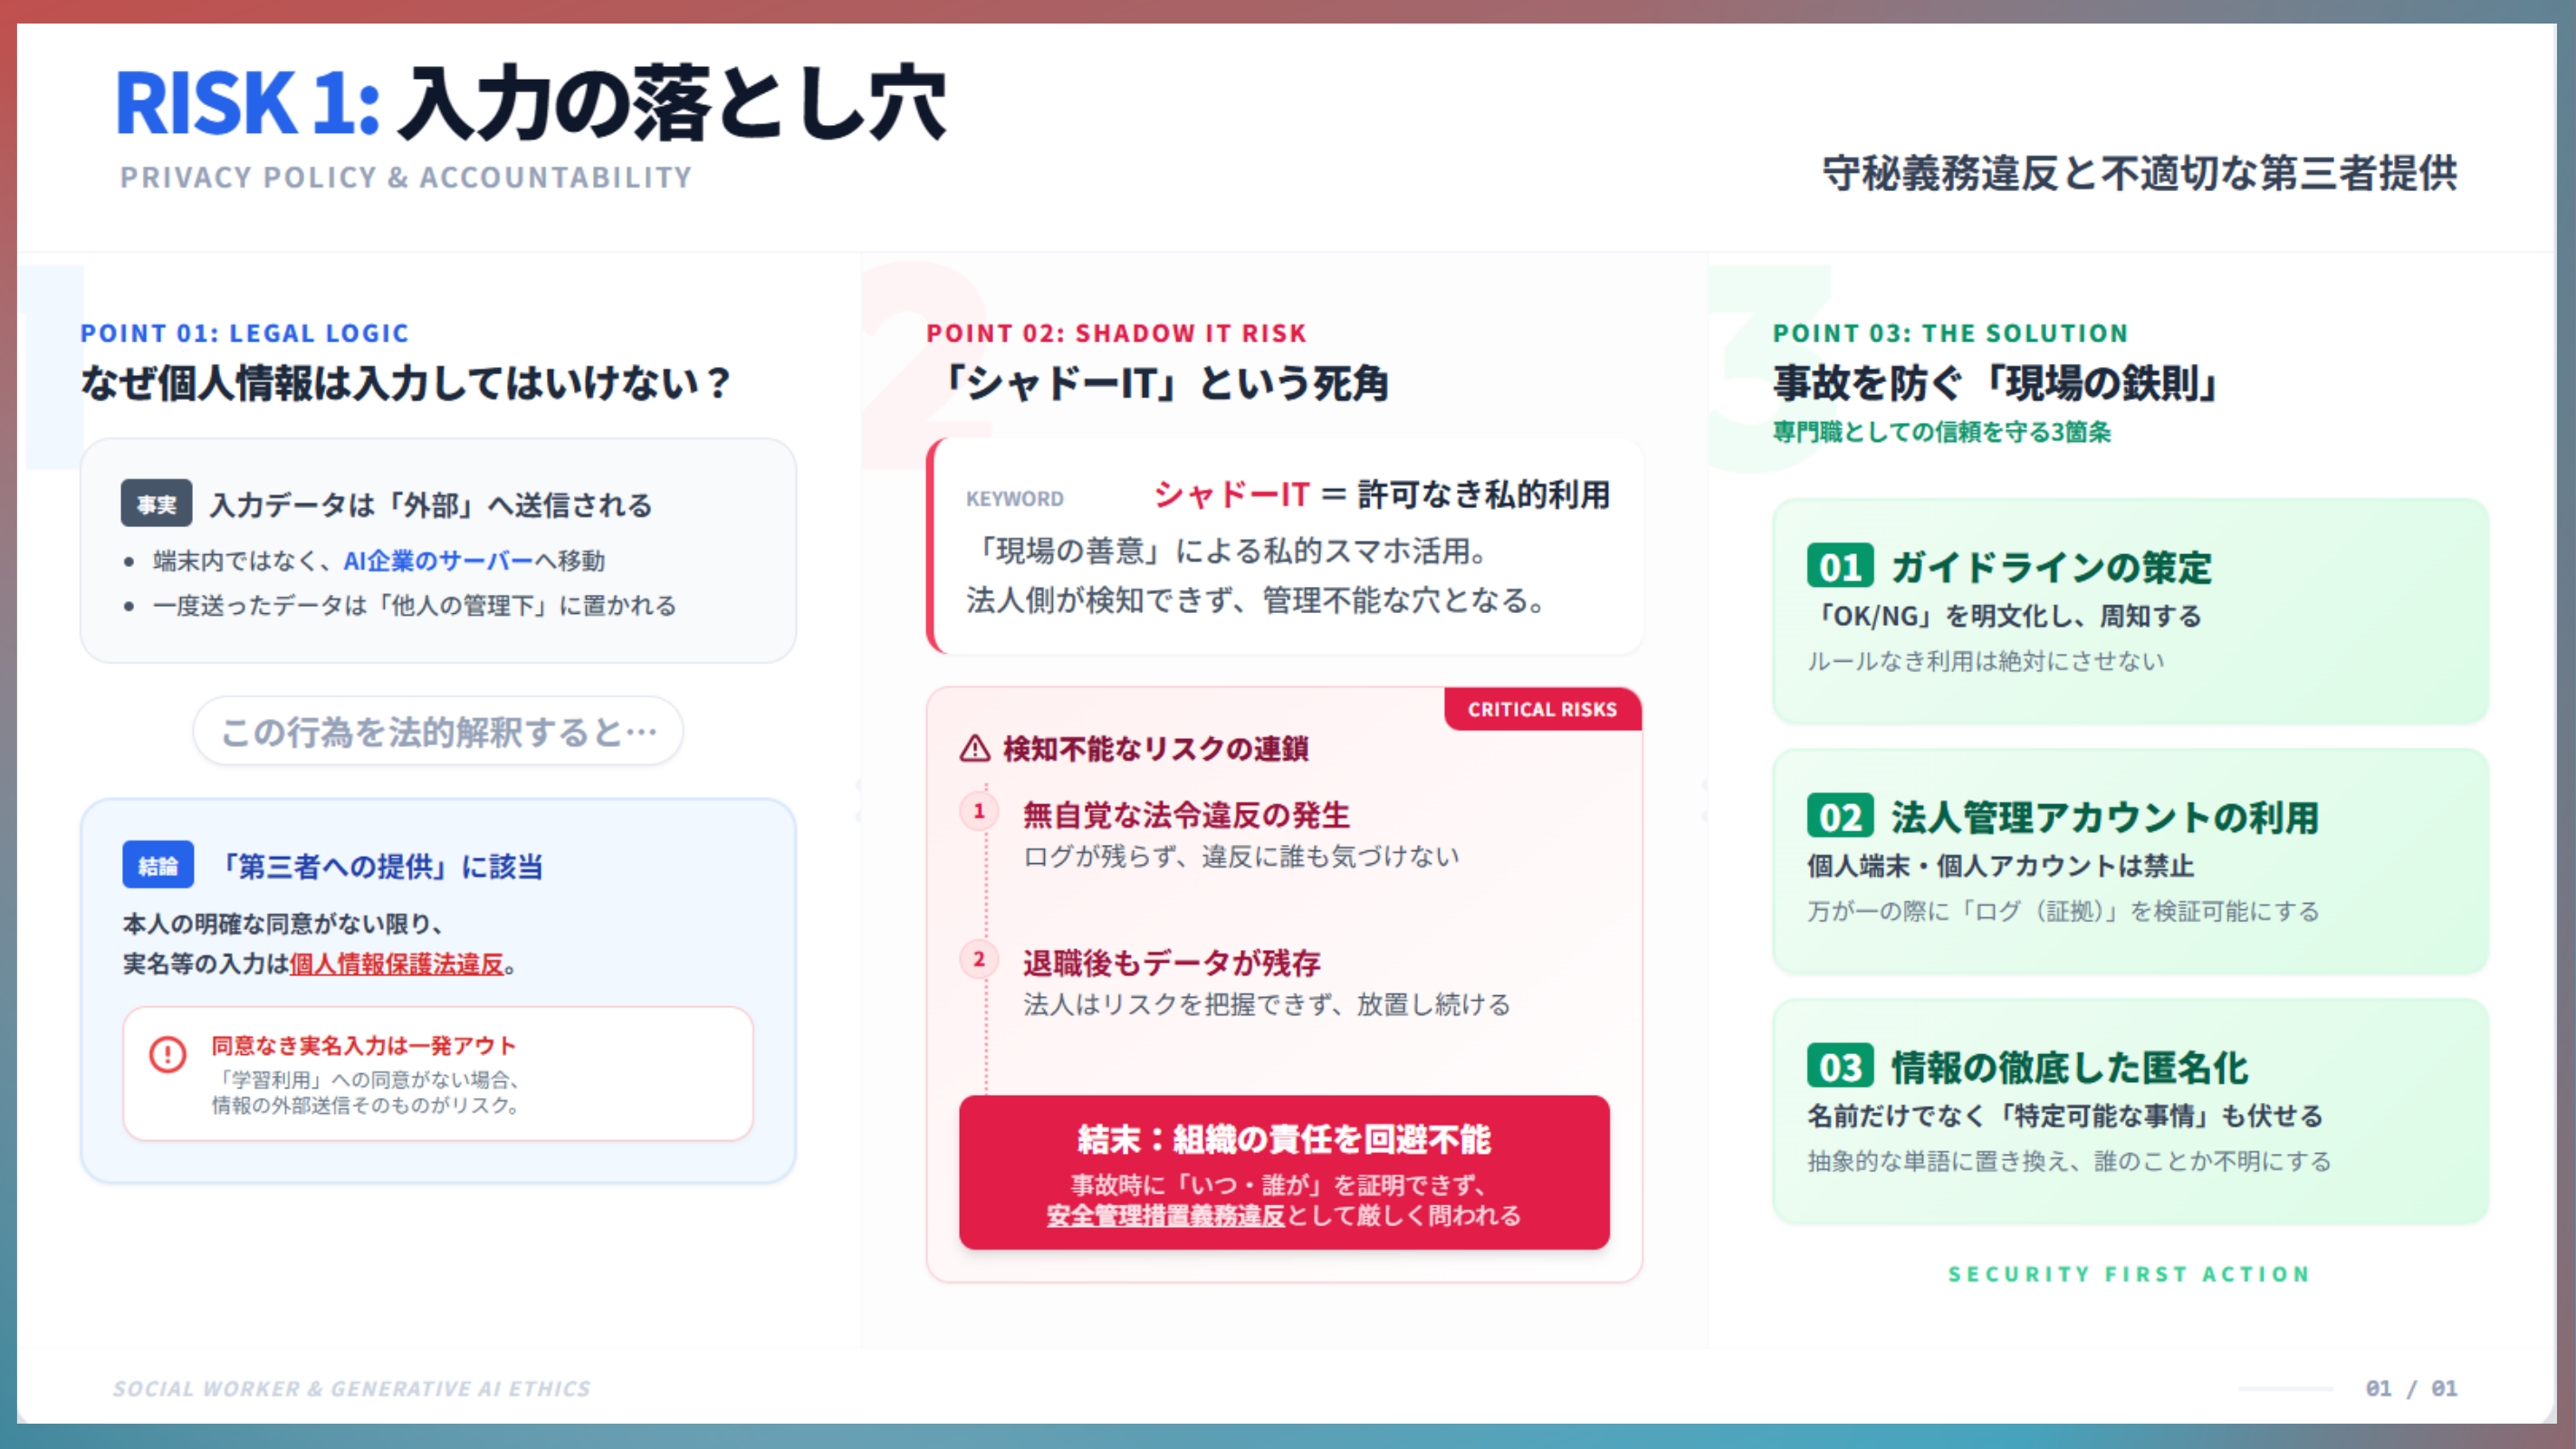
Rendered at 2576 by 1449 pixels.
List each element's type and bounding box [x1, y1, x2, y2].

text_box [0, 0, 2576, 1449]
picture [16, 24, 2558, 1424]
